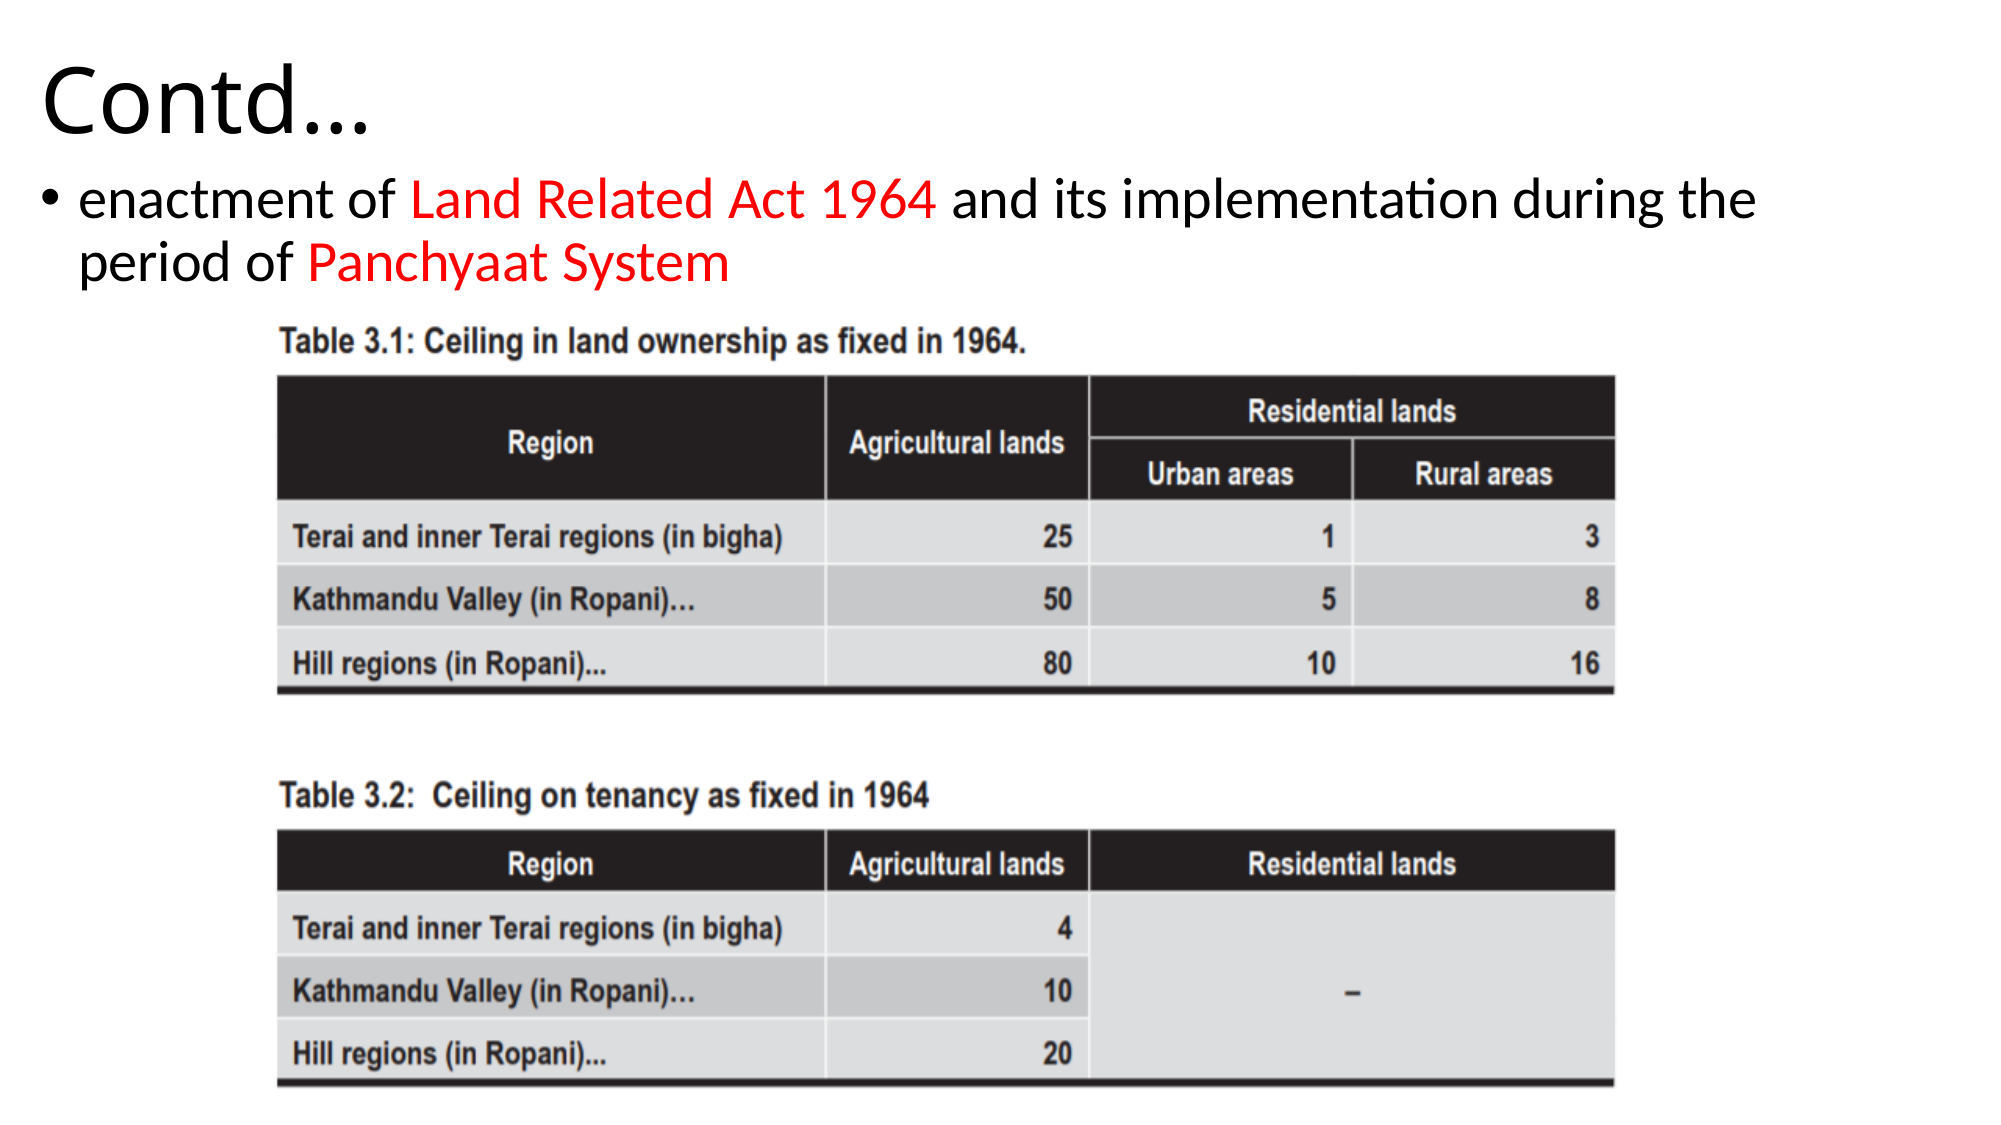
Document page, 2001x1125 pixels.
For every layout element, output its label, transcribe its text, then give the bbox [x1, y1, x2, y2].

picture [265, 311, 1623, 1111]
title Contd… [25, 46, 1751, 160]
list enactment of Land Related Act 1964 and its implementation during the period of Panchyaat System [25, 160, 1863, 1014]
